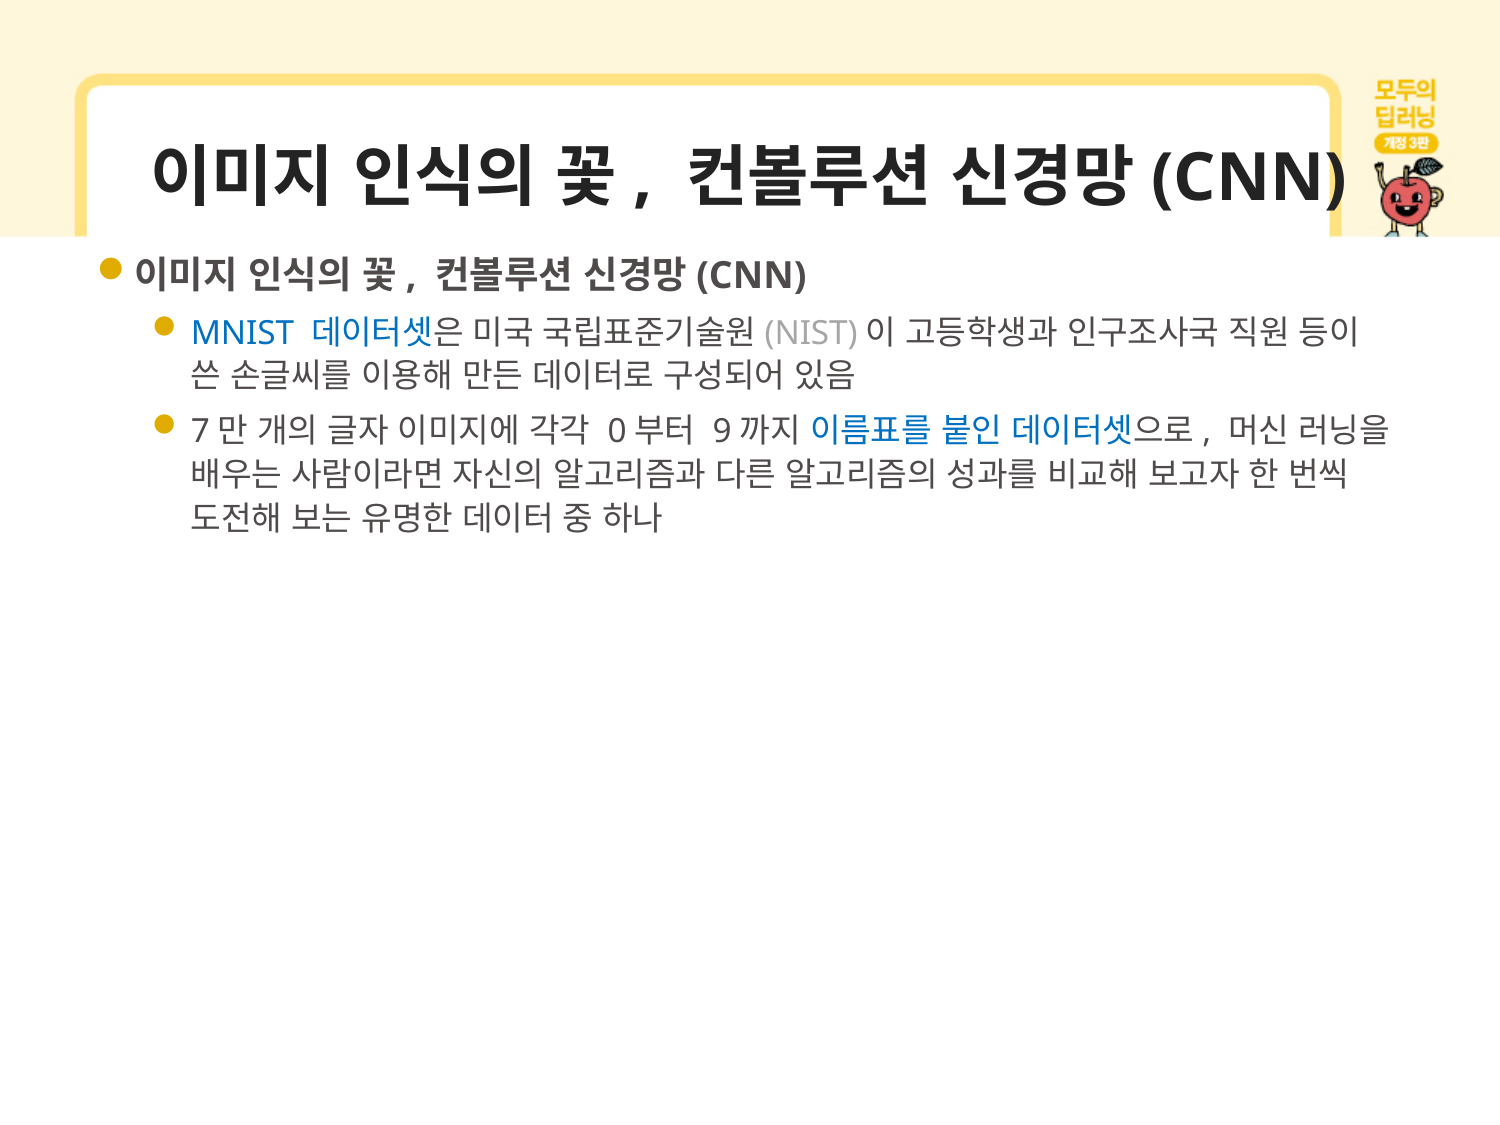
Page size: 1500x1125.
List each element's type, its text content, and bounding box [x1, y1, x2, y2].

title 이미지 인식의 꽃, 컨볼루션 신경망(CNN) [81, 90, 1412, 222]
list 이미지 인식의 꽃, 컨볼루션 신경망(CNN) MNIST 데이터셋은 미국 국립표준기술원(NIST)이 고등학생과 인구조사국 직원 등이 쓴 손글씨를 이용해 만든 데이터로 구성되어 있음 7만 개의 글자 이미지에 각각 0부터 9까지 이름표를 붙인 데이터셋으로, 머신 러닝을 배우는 사람이라면 자신의 알고리즘과 다른 알고리즘의 성과를 비교해 보고자 한 번씩 도전해 보는 유명한 데이터 중 하나 [81, 239, 1412, 1054]
picture [0, 0, 1500, 1125]
